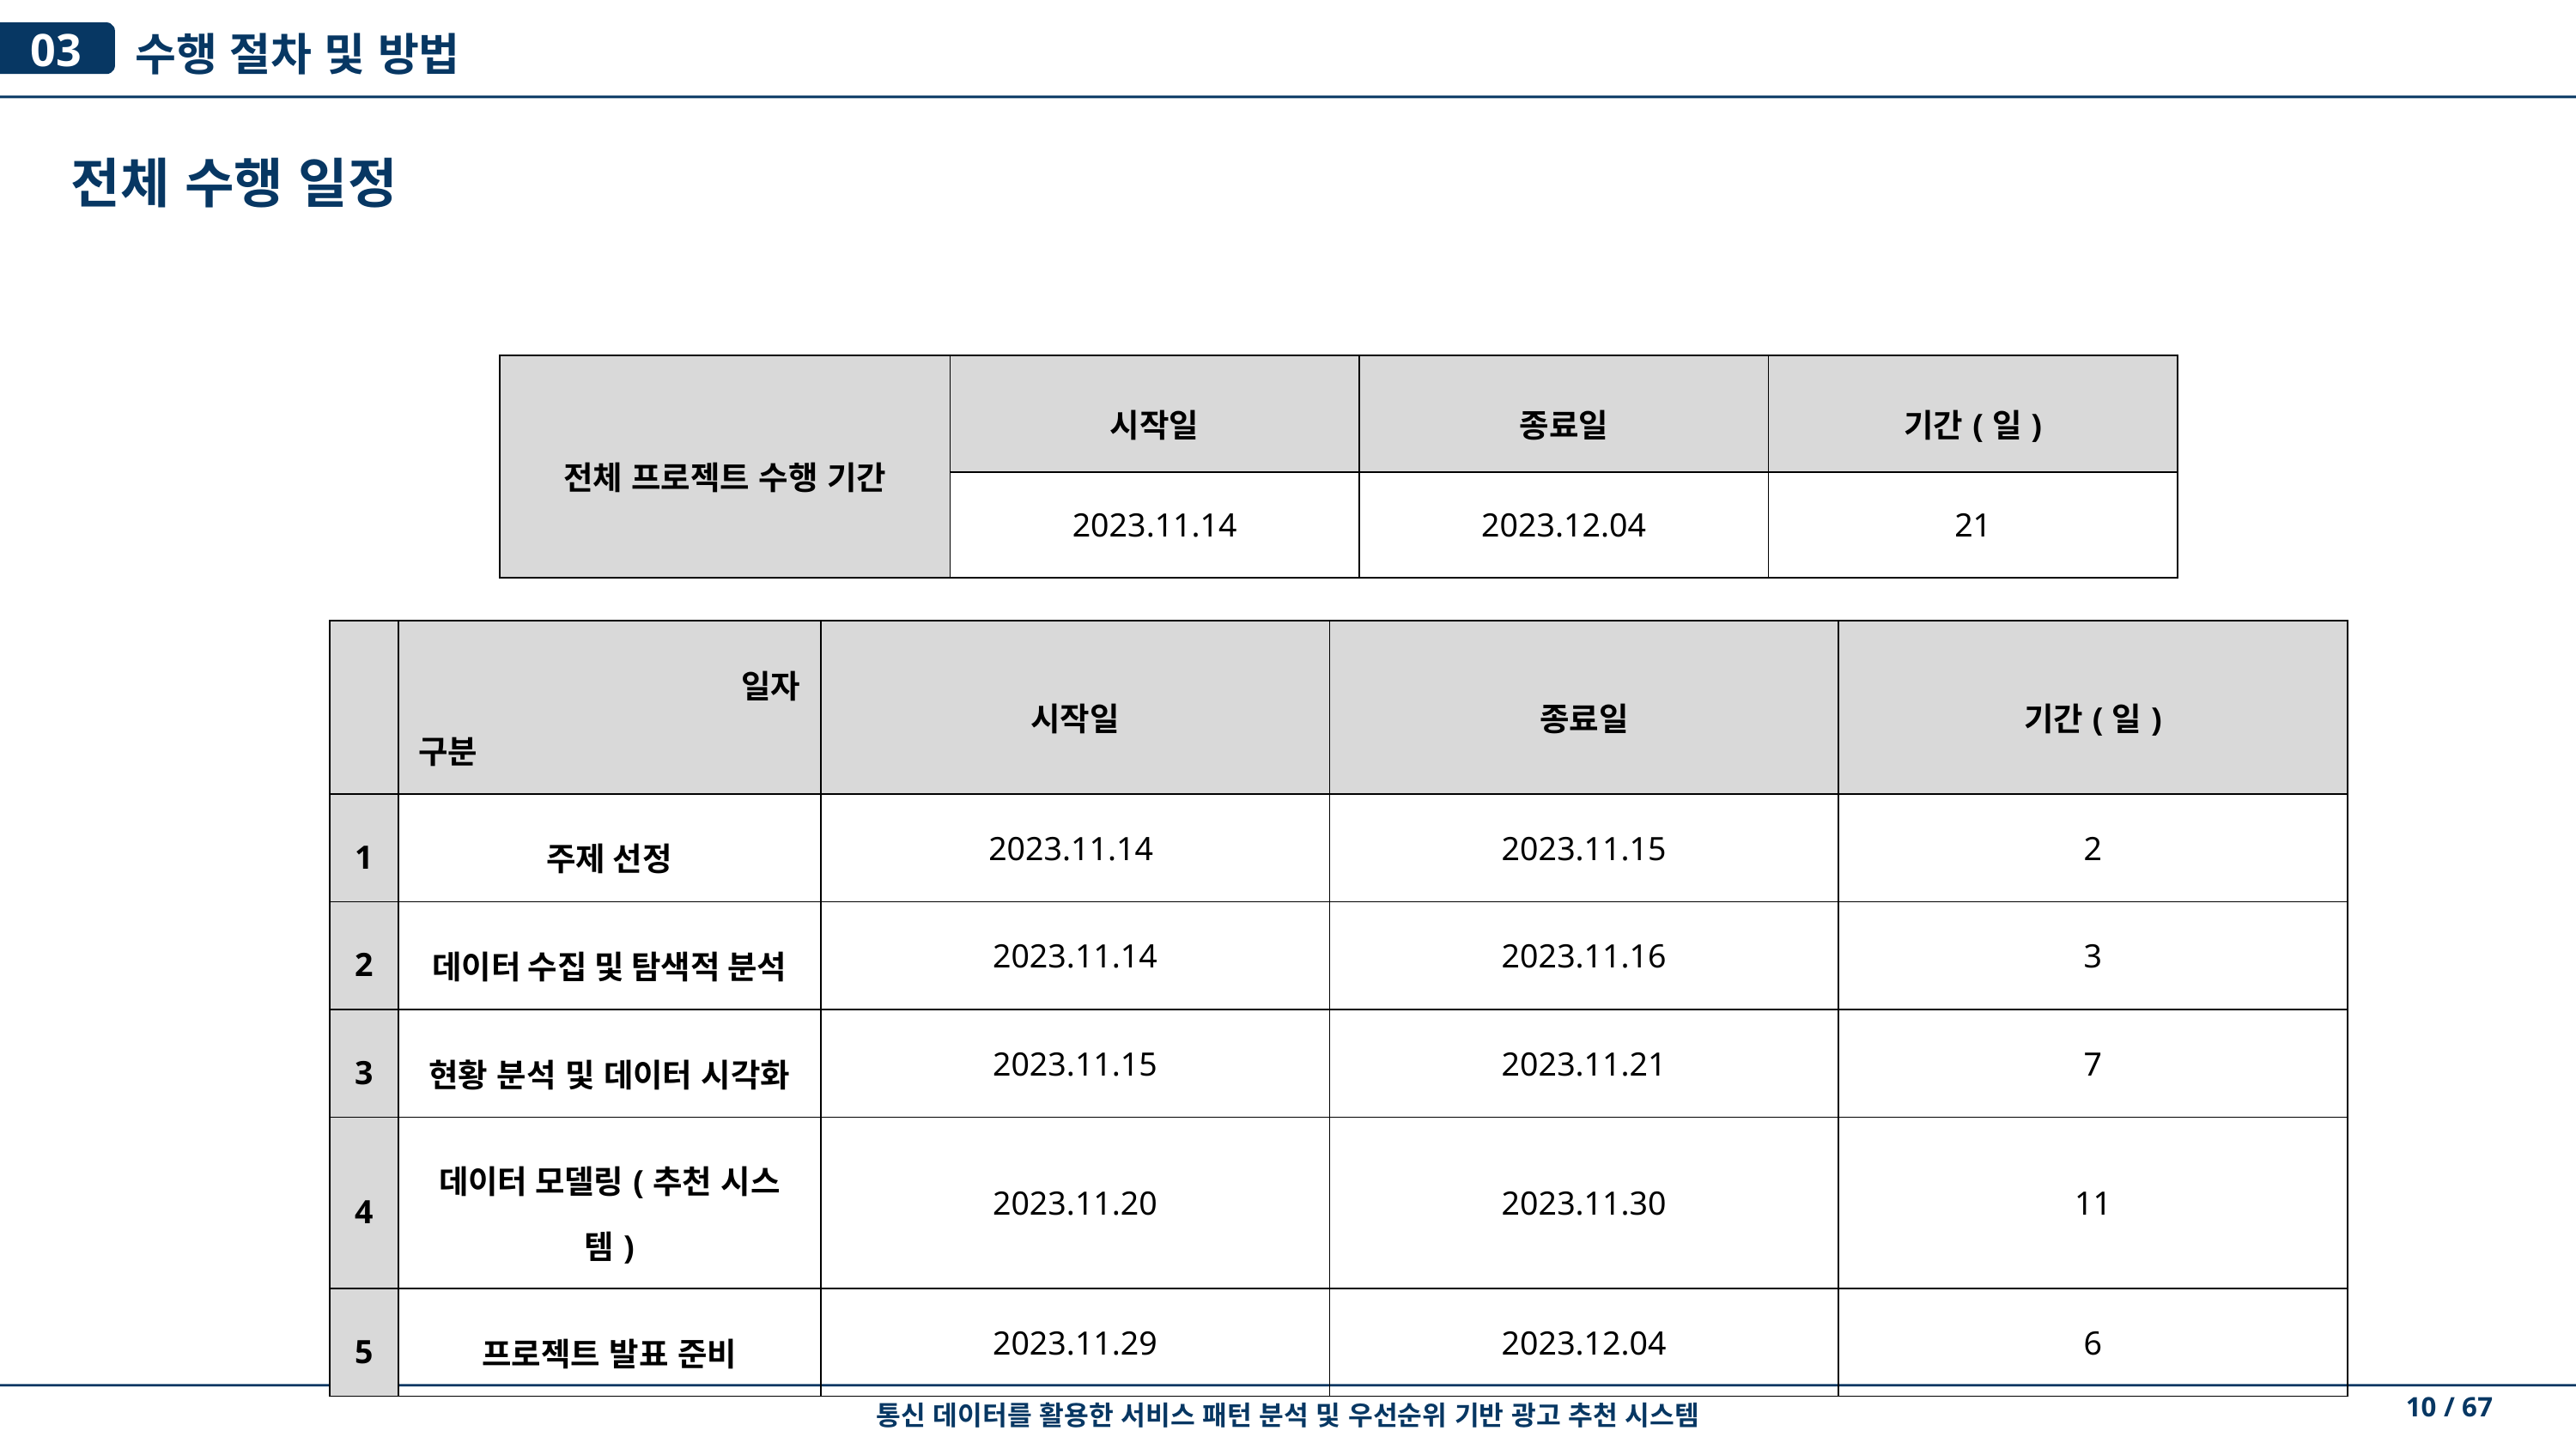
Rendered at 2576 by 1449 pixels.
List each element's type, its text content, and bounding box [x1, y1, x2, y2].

table_cell 7 [1839, 1010, 2347, 1117]
table_cell 2023.11.16 [1330, 902, 1838, 1009]
table_header 시작일 [822, 621, 1329, 793]
table_cell 21 [1769, 473, 2177, 577]
table_cell 3 [1839, 902, 2347, 1009]
table_cell 2023.11.14 [951, 473, 1358, 577]
table_cell 2023.11.29 [822, 1289, 1329, 1396]
table_cell 2023.12.04 [1360, 473, 1768, 577]
table_header 종료일 [1360, 356, 1768, 471]
text_box 03 [0, 21, 117, 76]
table_cell 데이터 모델링(추천 시스템) [399, 1118, 820, 1288]
table_cell 2023.11.14 [822, 902, 1329, 1009]
table_cell 데이터 수집 및 탐색적 분석 [399, 902, 820, 1009]
table_cell 2023.11.20 [822, 1118, 1329, 1288]
table_cell 2023.11.15 [1330, 795, 1838, 901]
table_cell 11 [1839, 1118, 2347, 1288]
table_cell 2023.11.30 [1330, 1118, 1838, 1288]
table_cell 2 [331, 902, 398, 1009]
table_cell 2023.11.15 [822, 1010, 1329, 1117]
text_box [0, 94, 2576, 99]
table_cell 현황 분석 및 데이터 시각화 [399, 1010, 820, 1117]
table_header [331, 621, 398, 793]
table_cell 2 [1839, 795, 2347, 901]
table_header 전체 프로젝트 수행 기간 [501, 356, 950, 577]
table_header 기간(일) [1769, 356, 2177, 471]
table_cell 2023.11.14 [822, 795, 1329, 901]
table_cell 3 [331, 1010, 398, 1117]
table_cell 5 [331, 1289, 398, 1396]
table_cell 6 [1839, 1289, 2347, 1396]
table_header 기간(일) [1839, 621, 2347, 793]
table_header 종료일 [1330, 621, 1838, 793]
table_cell 2023.12.04 [1330, 1289, 1838, 1396]
table_cell 4 [331, 1118, 398, 1288]
text_box 전체 수행 일정 [70, 136, 854, 215]
table_header 일자 구분 [399, 621, 820, 793]
table_header 시작일 [951, 356, 1358, 471]
text_box 수행 절차 및 방법 [135, 15, 919, 81]
table_cell 1 [331, 795, 398, 901]
table_cell 주제 선정 [399, 795, 820, 901]
table_cell 프로젝트 발표 준비 [399, 1289, 820, 1396]
table_cell 2023.11.21 [1330, 1010, 1838, 1117]
